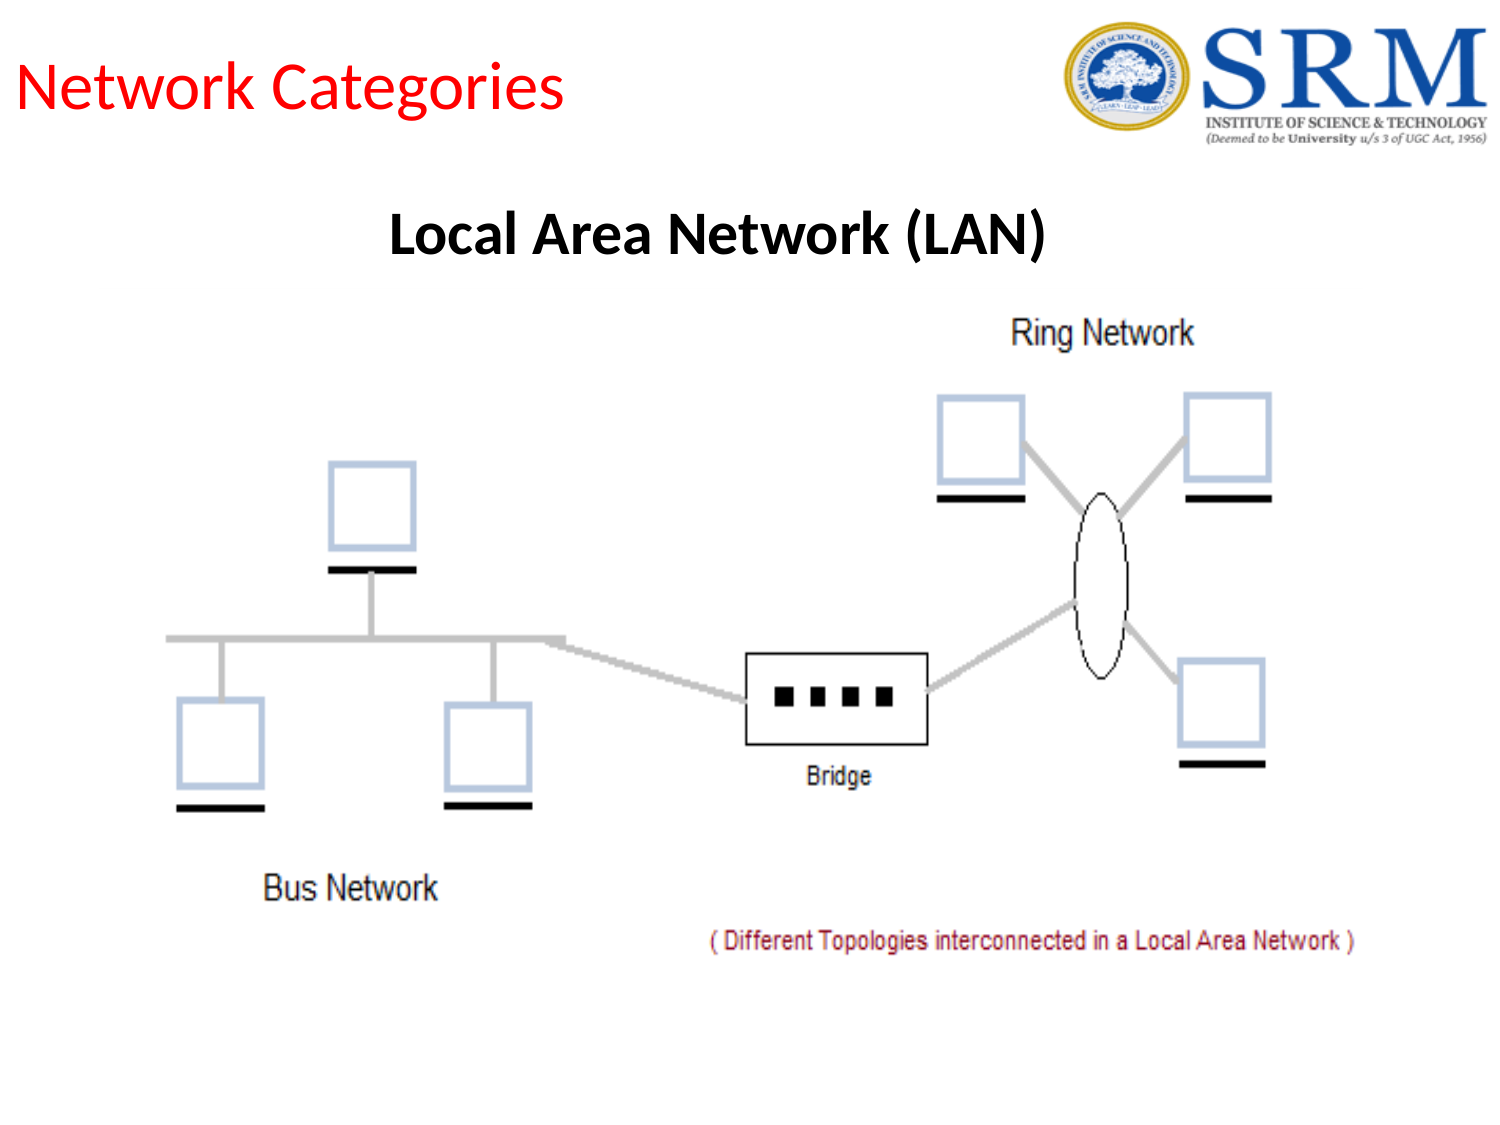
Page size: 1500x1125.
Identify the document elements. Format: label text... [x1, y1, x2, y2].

picture [99, 287, 1363, 976]
text_box Local Area Network (LAN) [49, 199, 1388, 275]
picture [1059, 0, 1500, 162]
title Network Categories [0, 0, 988, 175]
